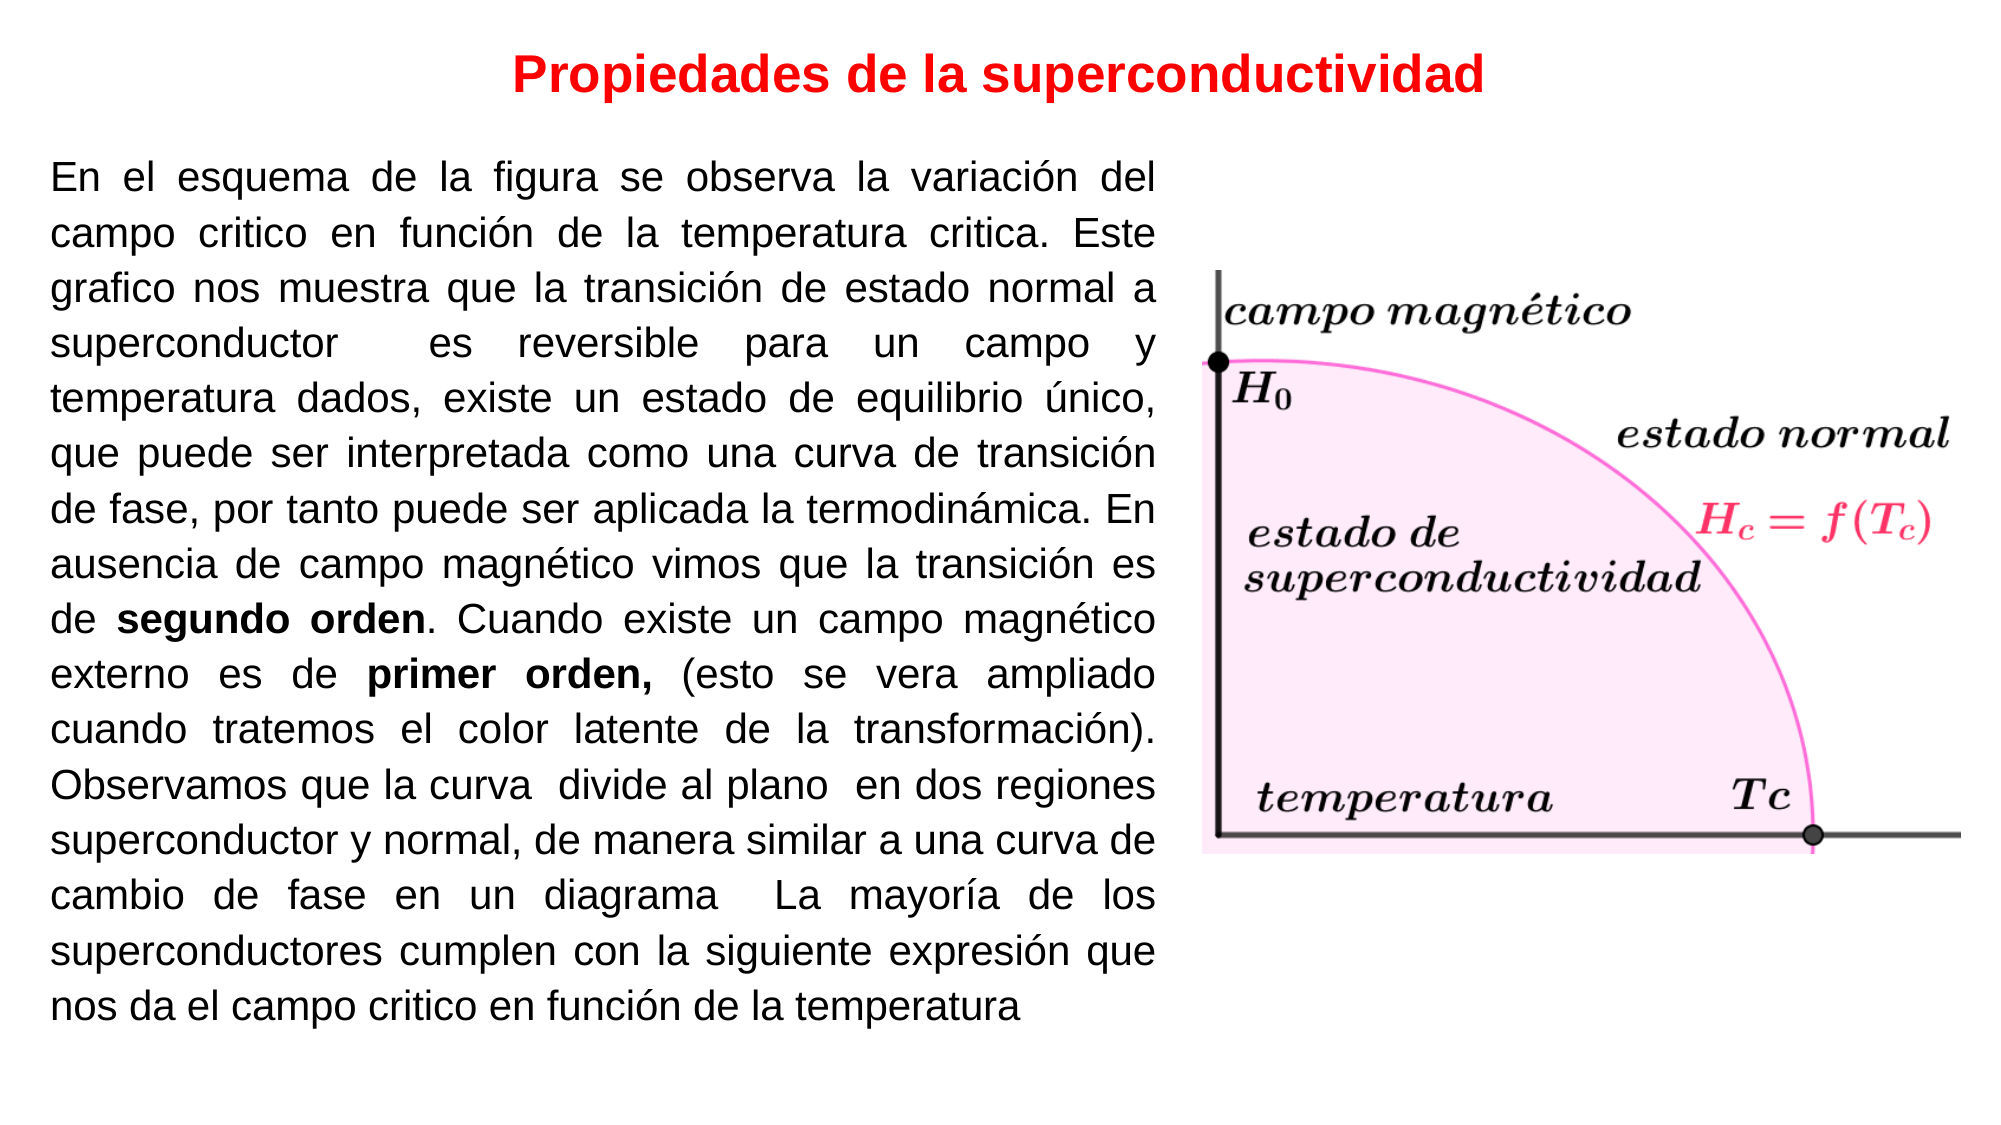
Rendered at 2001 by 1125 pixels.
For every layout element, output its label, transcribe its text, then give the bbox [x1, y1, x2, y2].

title Propiedades de la superconductividad [137, 39, 1863, 112]
picture [1202, 270, 1961, 854]
